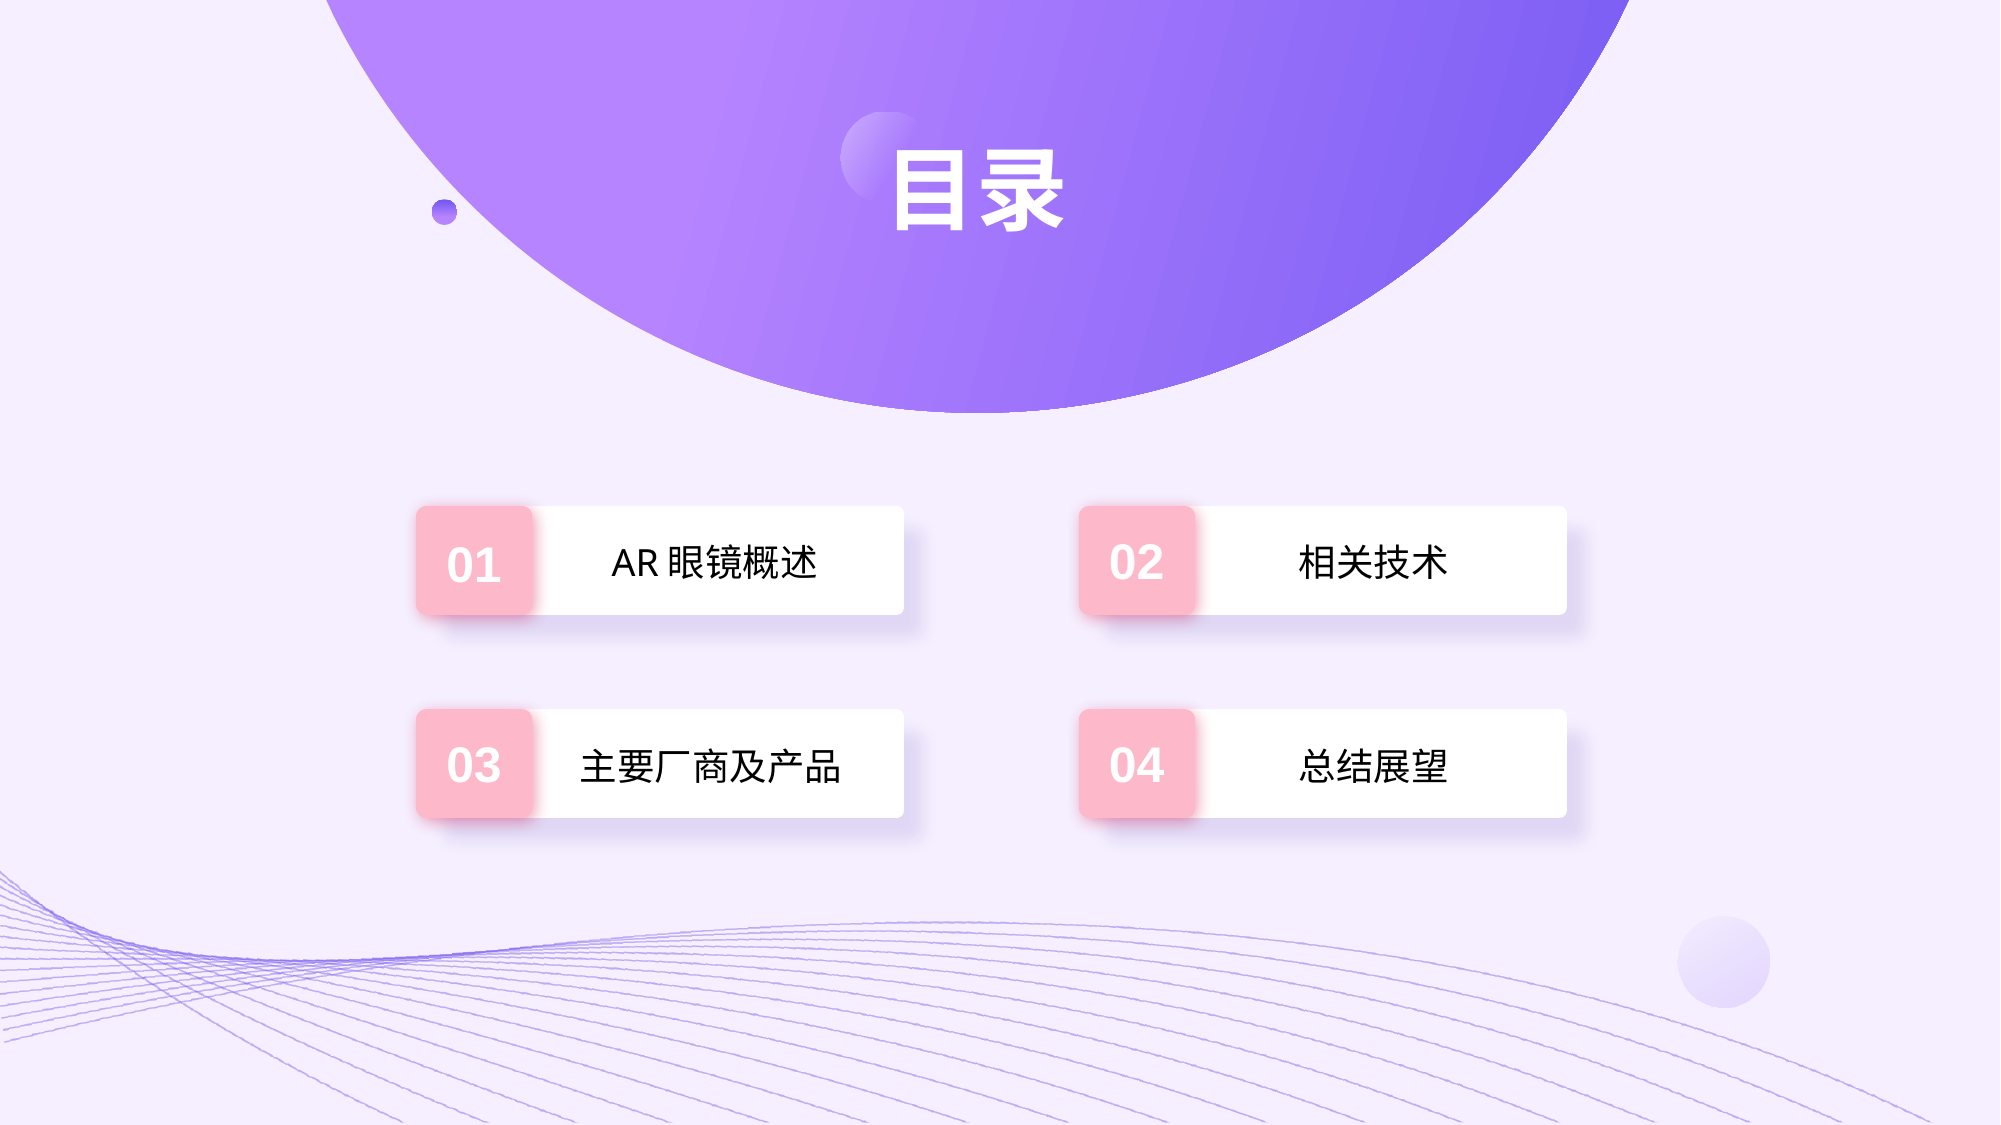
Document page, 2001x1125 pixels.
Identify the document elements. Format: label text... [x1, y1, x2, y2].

text_box 01 [431, 524, 517, 600]
text_box 02 [1094, 522, 1180, 598]
text_box 总结展望 [1284, 735, 1464, 796]
text_box 主要厂商及产品 [565, 735, 858, 796]
text_box 03 [431, 725, 517, 801]
picture [0, 716, 1994, 1123]
text_box AR眼镜概述 [596, 531, 833, 592]
text_box 相关技术 [1284, 531, 1464, 592]
text_box 04 [1094, 725, 1180, 801]
